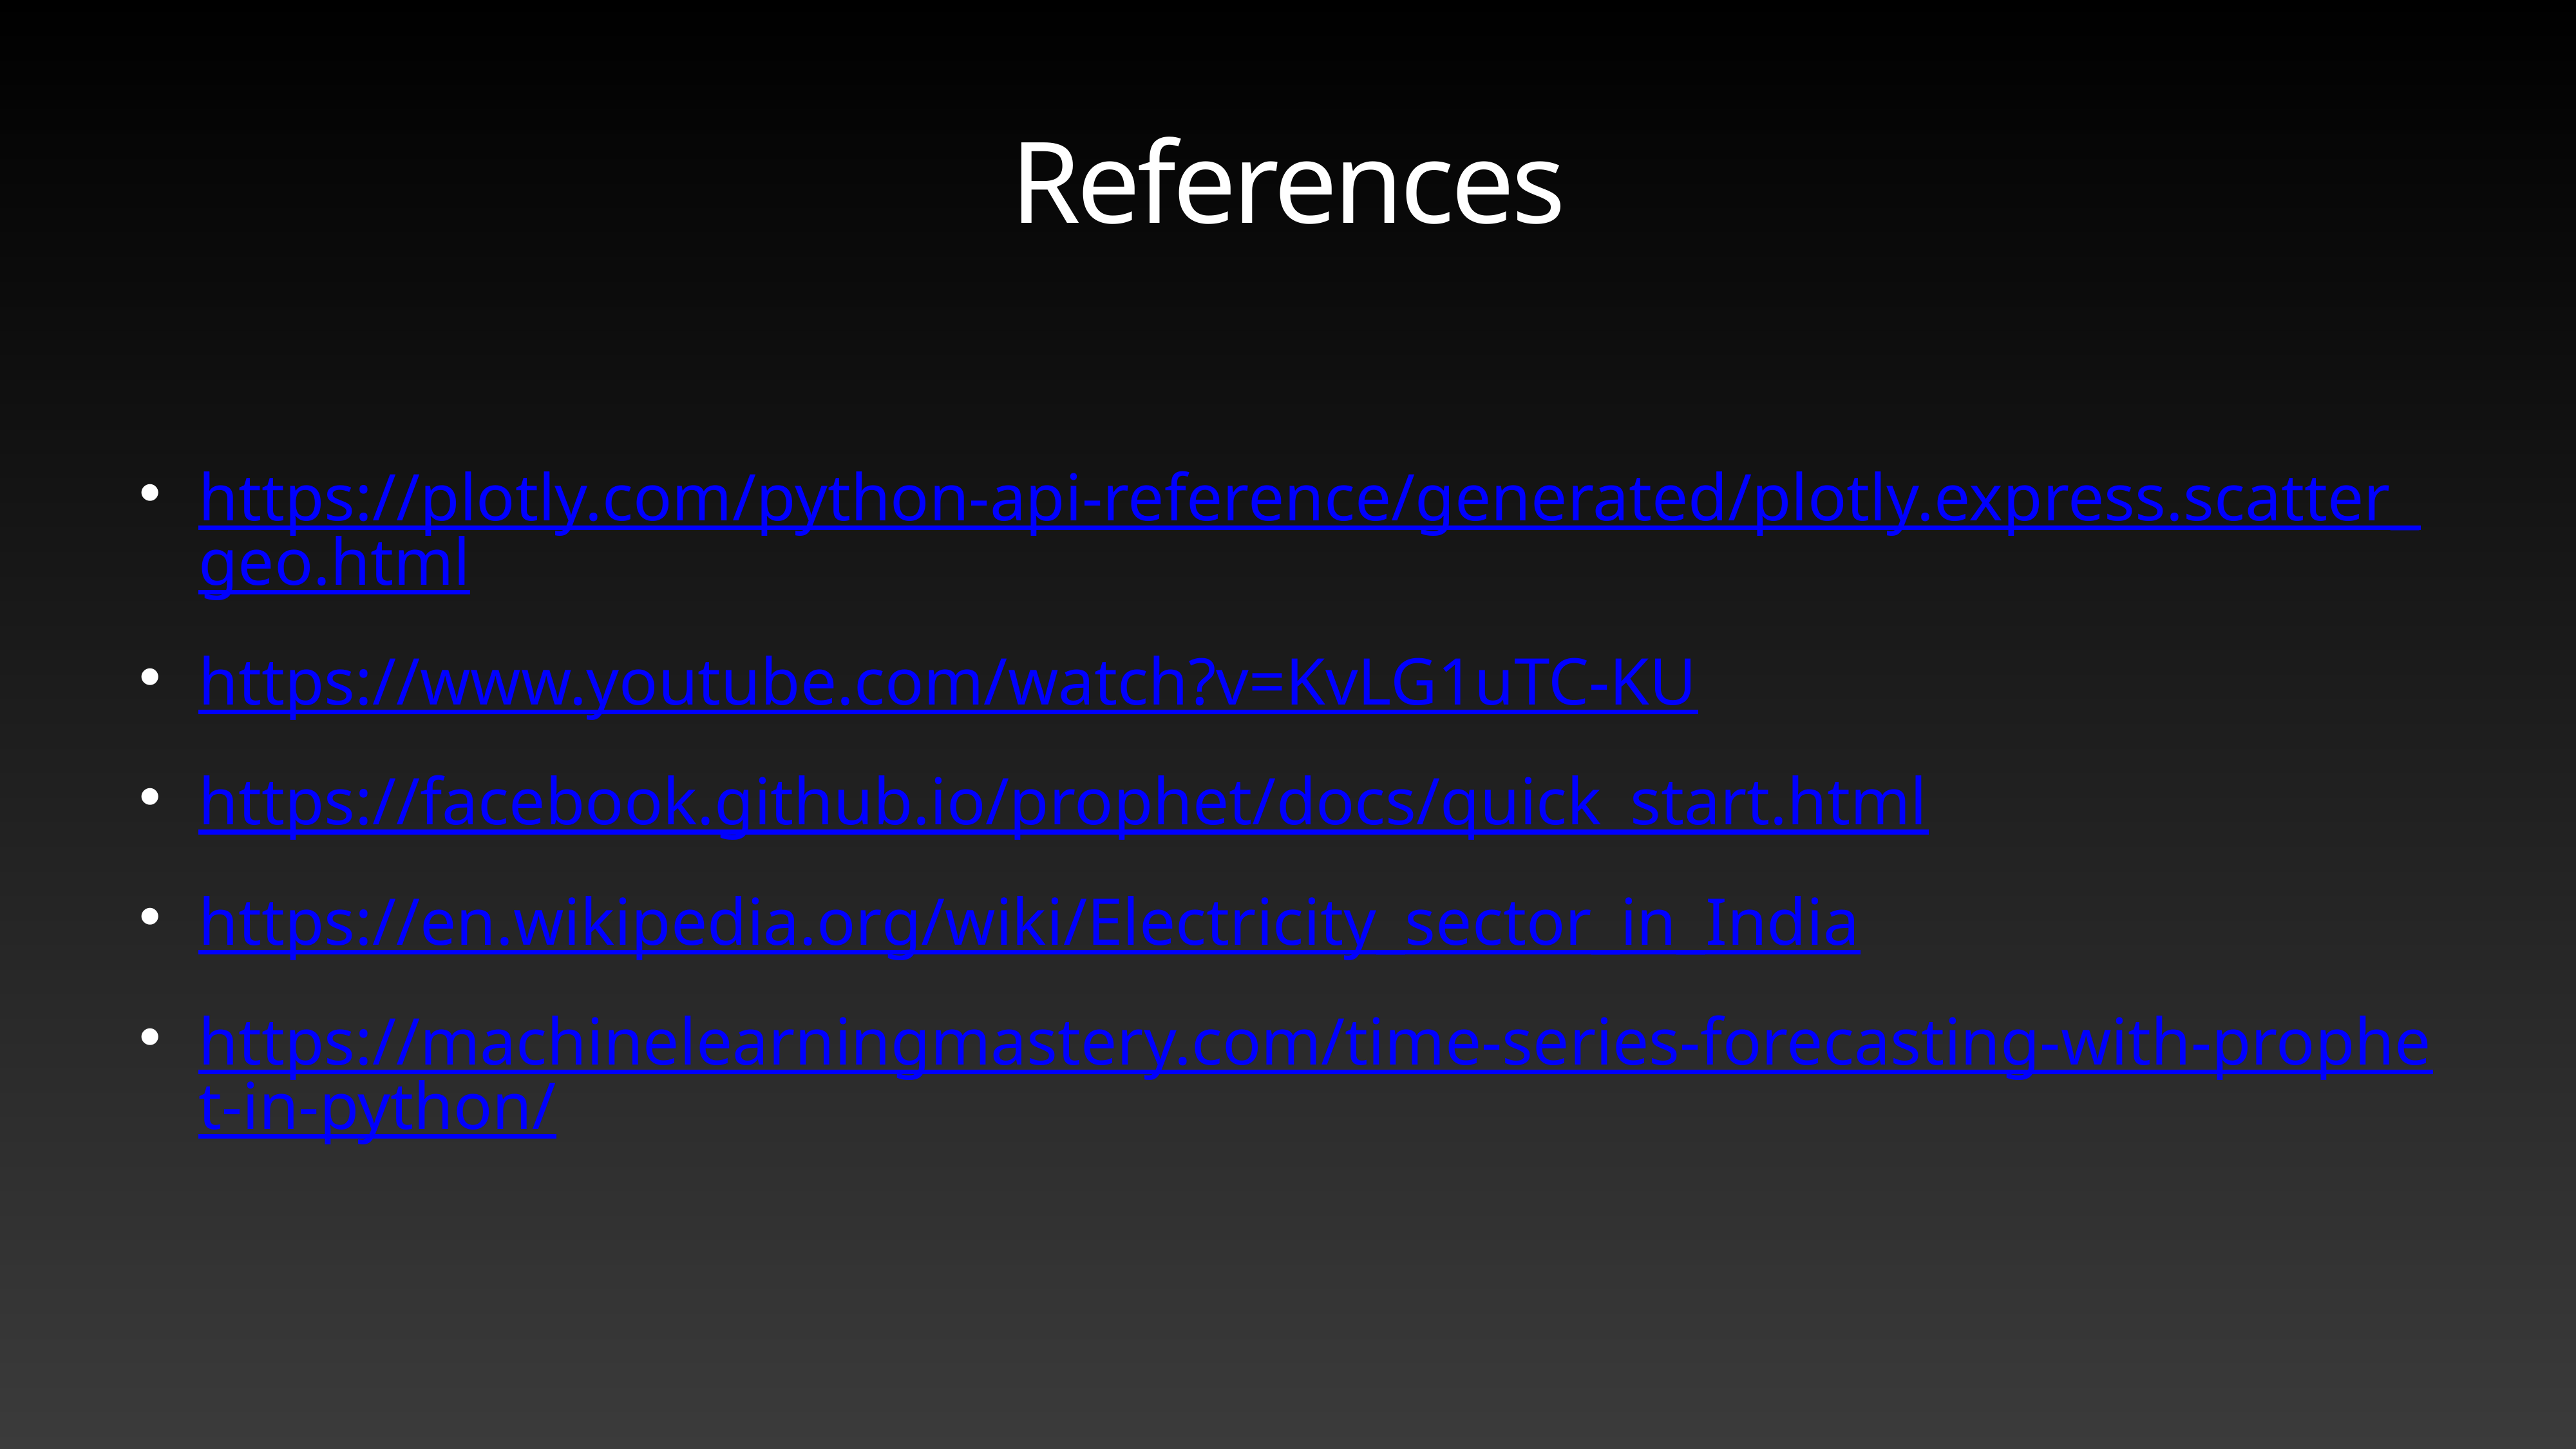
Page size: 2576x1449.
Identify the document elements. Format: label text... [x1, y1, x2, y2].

title References [133, 85, 2443, 251]
list https://plotly.com/python-api-reference/generated/plotly.express.scatter_geo.html https://www.youtube.com/watch?v=KvLG1uTC-KU https://facebook.github.io/prophet/docs/quick_start.html https://en.wikipedia.org/wiki/Electricity_sector_in_India https://machinelearningmastery.com/time-series-forecasting-with-prophet-in-python/ [133, 450, 2443, 1342]
